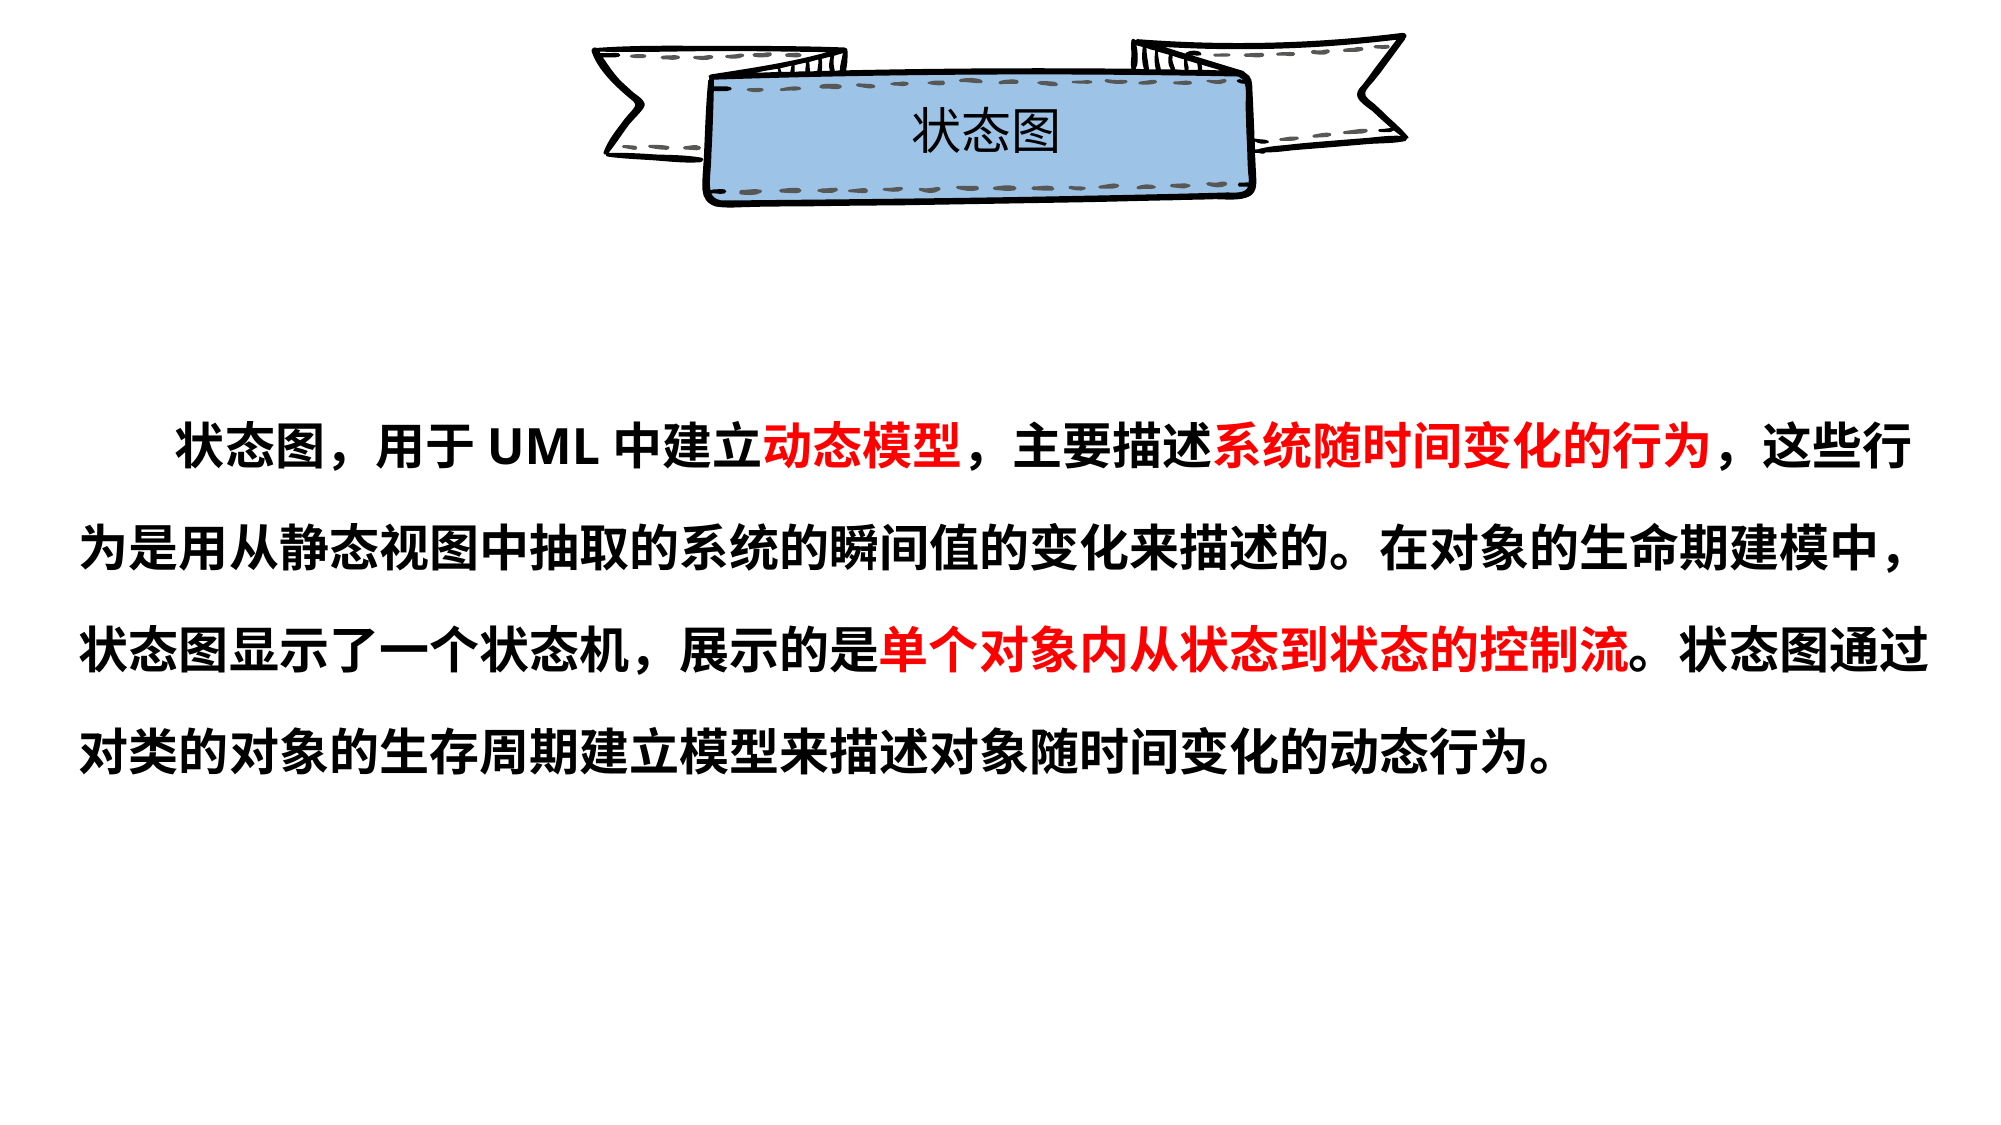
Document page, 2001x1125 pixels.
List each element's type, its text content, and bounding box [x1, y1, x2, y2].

text_box 状态图，用于UML中建立动态模型，主要描述系统随时间变化的行为，这些行为是用从静态视图中抽取的系统的瞬间值的变化来描述的。在对象的生命期建模中，状态图显示了一个状态机，展示的是单个对象内从状态到状态的控制流。状态图通过对类的对象的生存周期建立模型来描述对象随时间变化的动态行为。 [64, 365, 1953, 788]
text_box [590, 32, 1410, 209]
